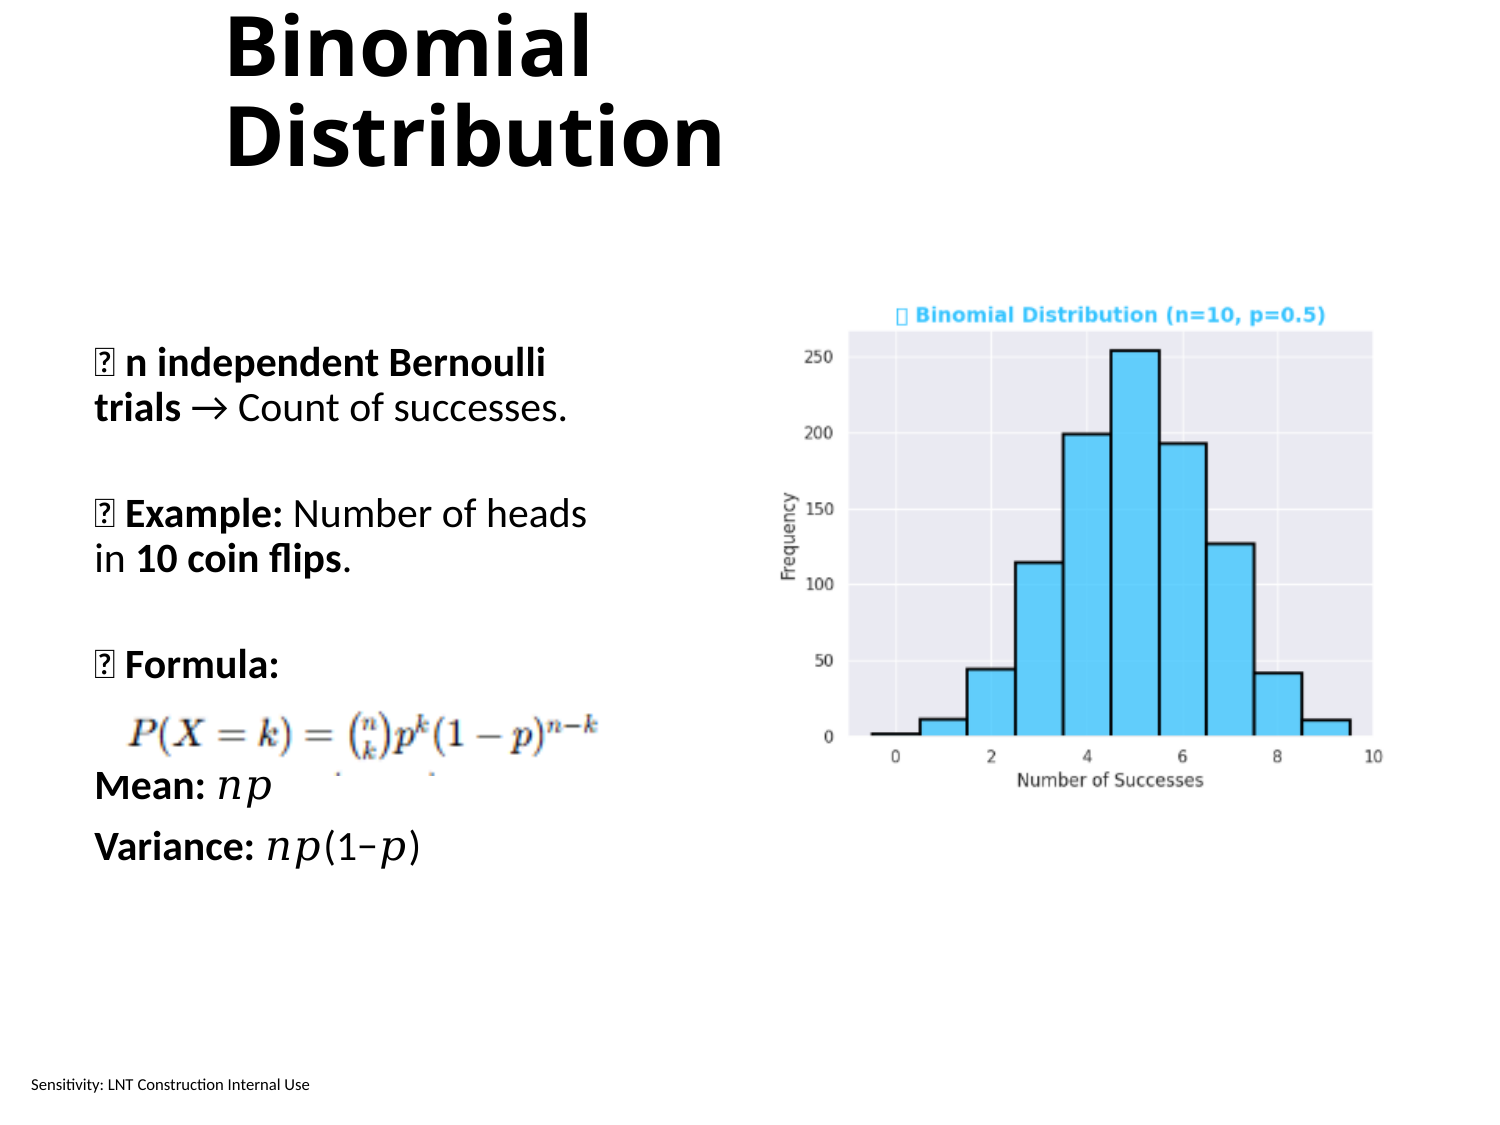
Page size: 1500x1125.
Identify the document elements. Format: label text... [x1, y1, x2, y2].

picture [119, 699, 609, 776]
list ✅ n independent Bernoulli trials → Count of successes. ✅ Example: Number of heads in 10 coin flips. ✅ Formula: Mean: 𝑛𝑝 Variance: 𝑛𝑝(1−𝑝) [79, 333, 607, 910]
title Binomial Distribution [208, 0, 1082, 194]
picture [764, 293, 1399, 803]
